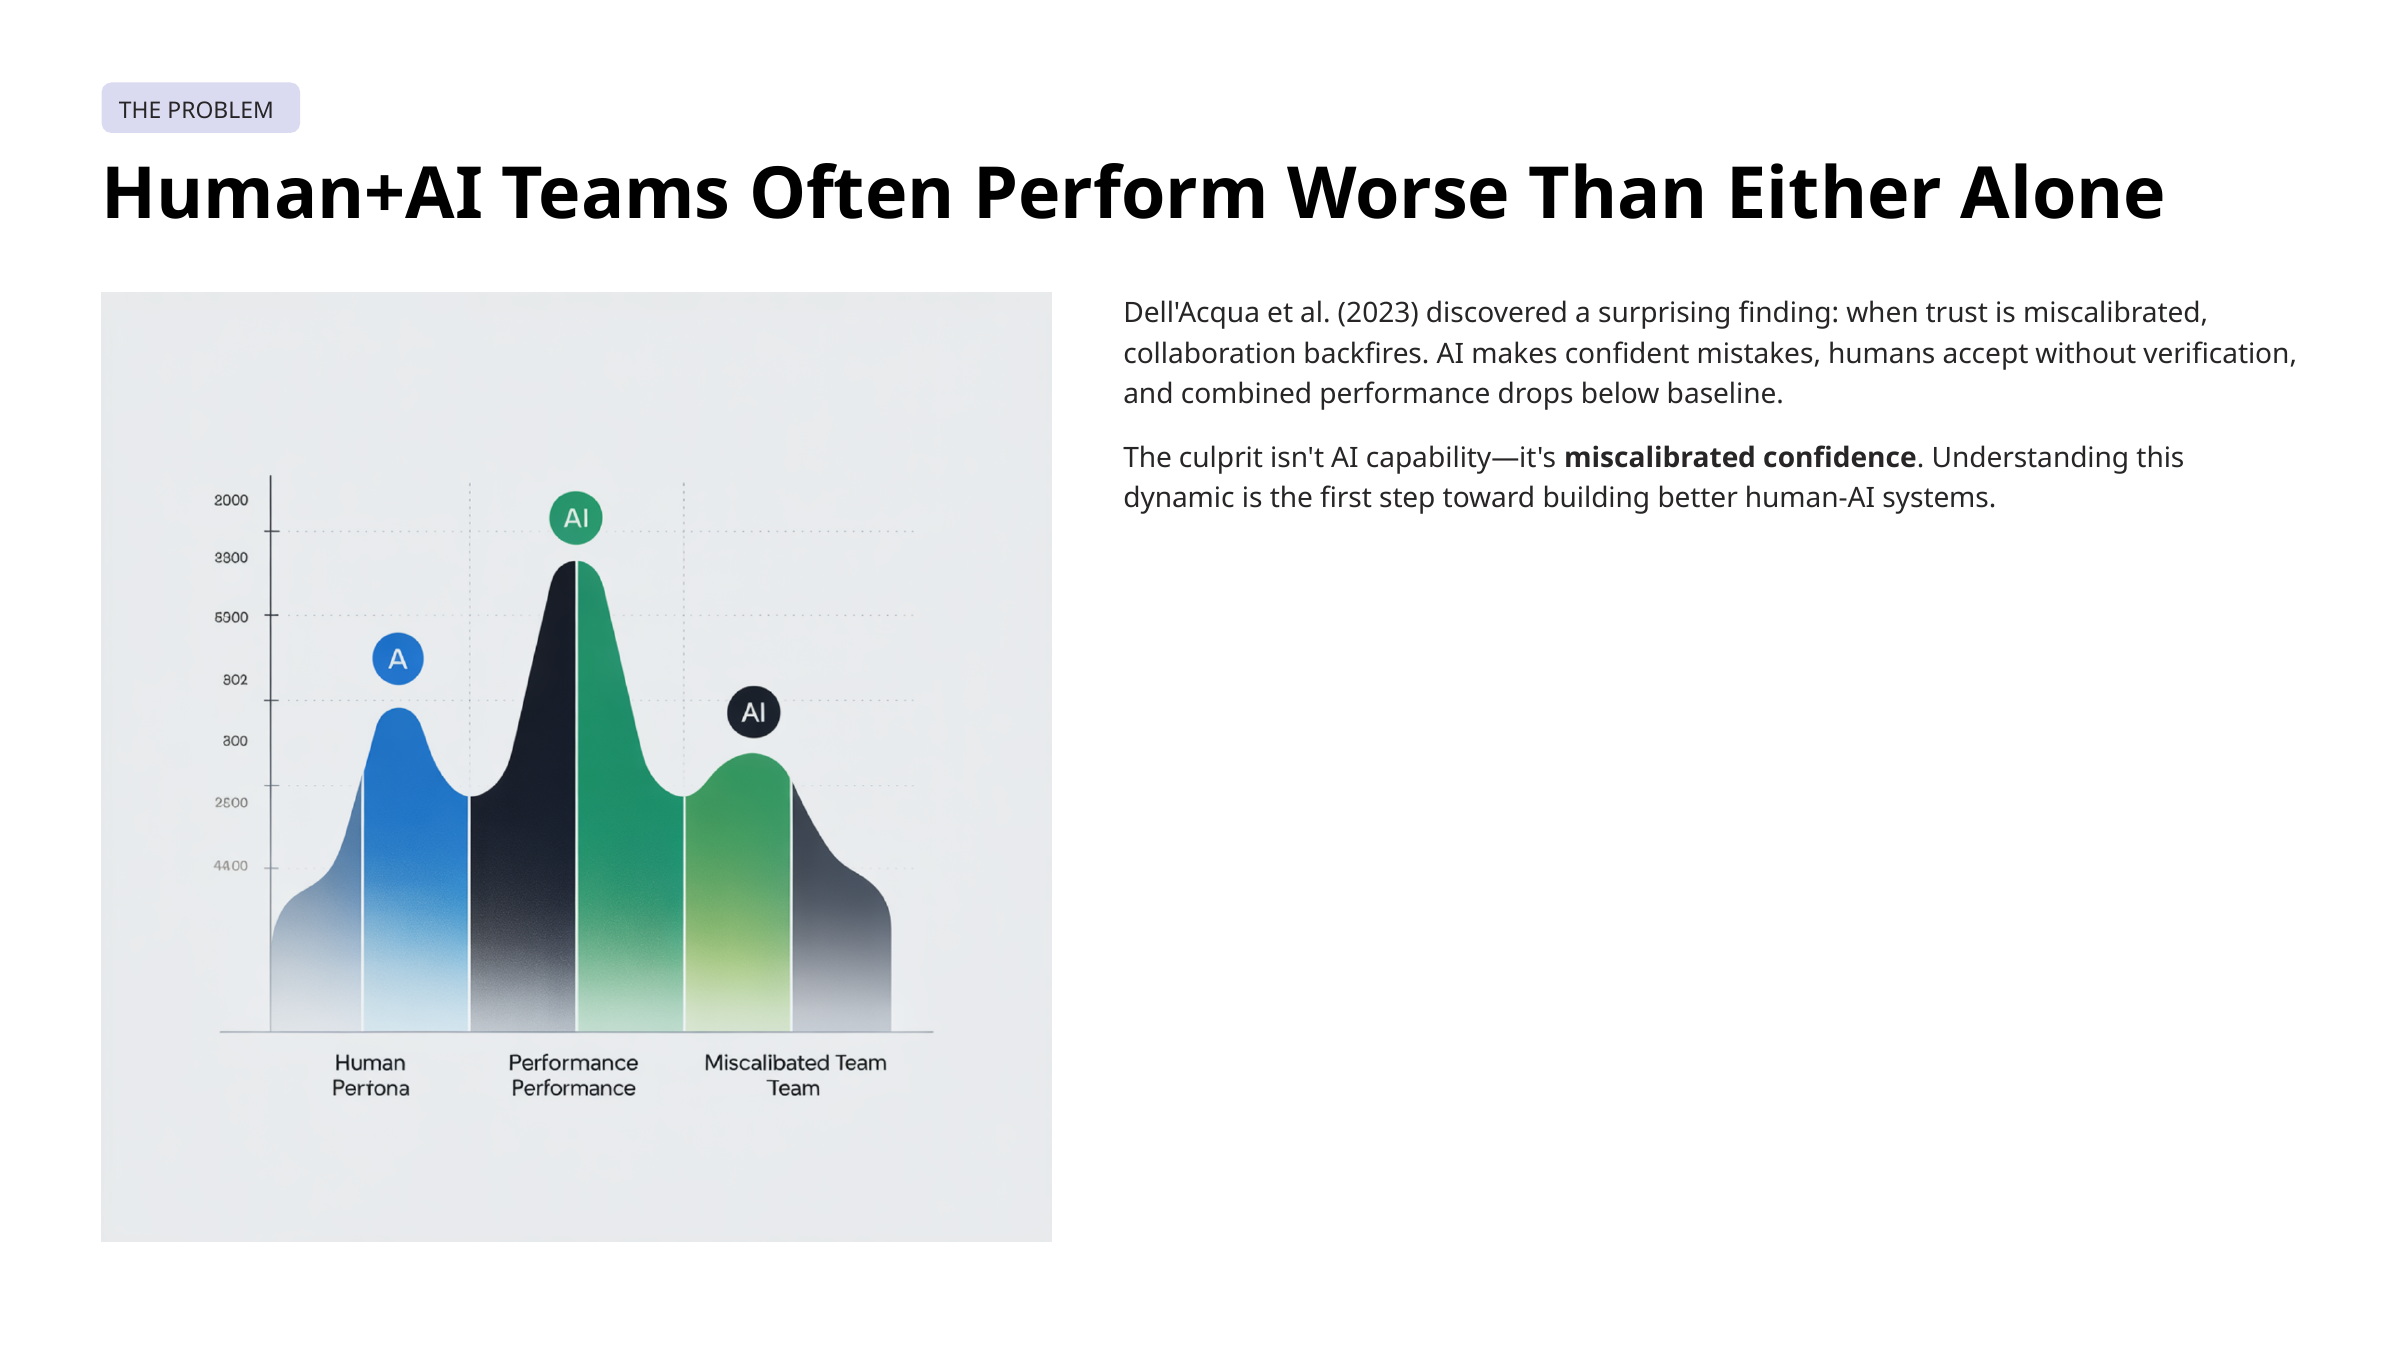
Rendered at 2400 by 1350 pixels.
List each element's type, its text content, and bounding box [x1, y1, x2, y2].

text_box THE PROBLEM [119, 91, 283, 125]
text_box Dell'Acqua et al. (2023) discovered a surprising finding: when trust is miscalibrated, collaboration backfires. AI makes confident mistakes, humans accept without verification, and combined performance drops below baseline. [1123, 287, 2300, 412]
picture [101, 292, 1052, 1242]
text_box [101, 82, 301, 133]
text_box The culprit isn't AI capability—it's miscalibrated confidence. Understanding this dynamic is the first step toward building better human-AI systems. [1123, 432, 2300, 515]
text_box Human+AI Teams Often Perform Worse Than Either Alone [101, 142, 2146, 233]
